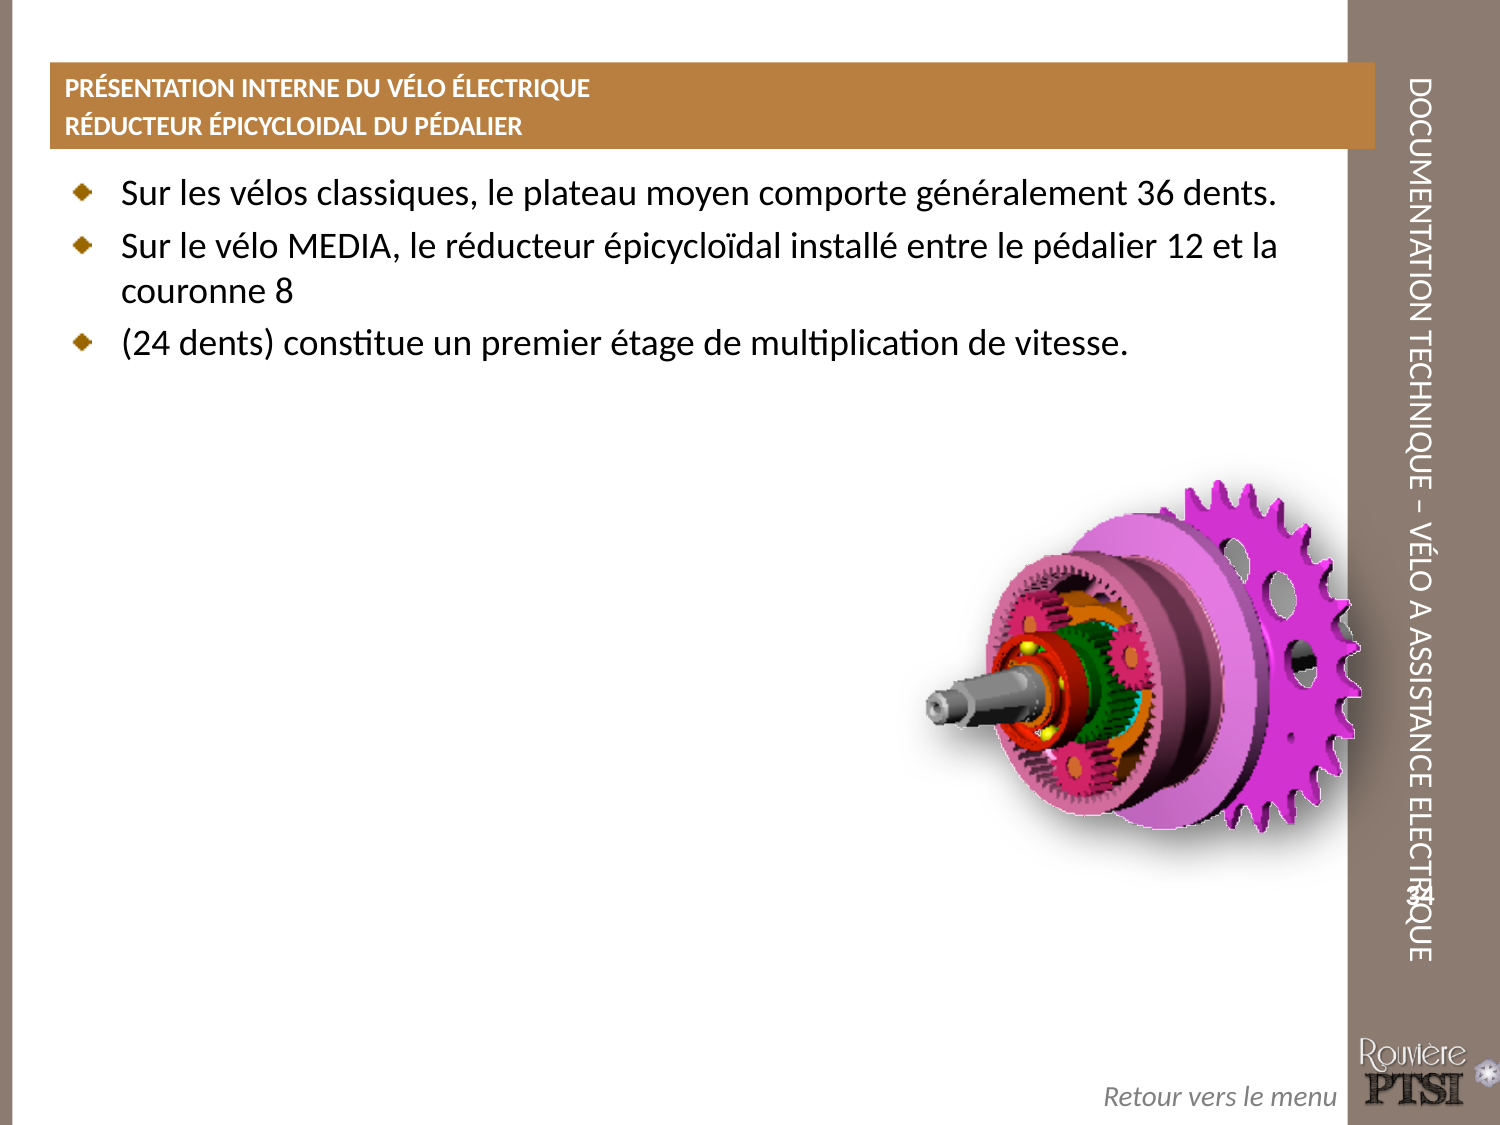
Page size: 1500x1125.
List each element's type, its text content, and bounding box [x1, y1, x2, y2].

picture [64, 230, 92, 257]
picture [64, 327, 92, 354]
list Présentation interne du vélo électrique Réducteur épicycloidal du pédalier [50, 62, 1375, 149]
list Sur les vélos classiques, le plateau moyen comporte généralement 36 dents. Sur le vélo MEDIA, le réducteur épicycloïdal installé entre le pédalier 12 et la couronne 8 (24 dents) constitue un premier étage de multiplication de vitesse. [50, 160, 1336, 1025]
picture [1359, 1037, 1500, 1109]
picture [64, 177, 92, 204]
text_box Retour vers le menu [17, 1070, 1353, 1121]
slide_number 34 [1340, 869, 1500, 917]
picture [925, 480, 1362, 833]
